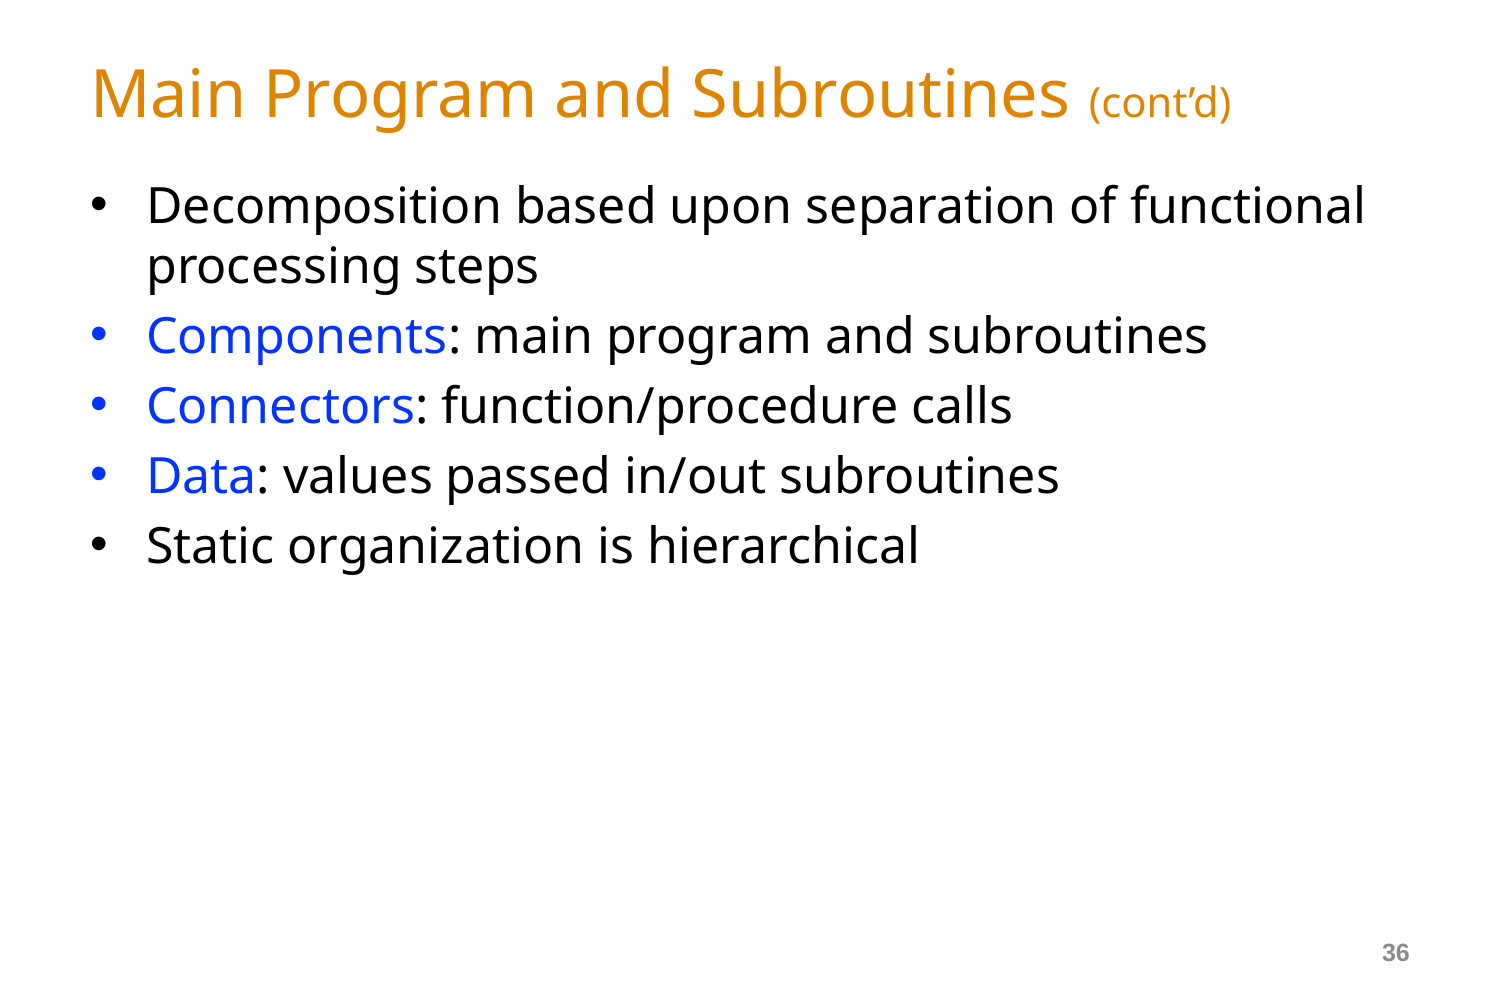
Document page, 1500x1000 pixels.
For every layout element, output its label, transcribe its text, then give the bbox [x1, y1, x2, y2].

title Main Program and Subroutines (cont’d) [75, 40, 1425, 142]
list Decomposition based upon separation of functional processing steps Components: main program and subroutines Connectors: function/procedure calls Data: values passed in/out subroutines Static organization is hierarchical [75, 165, 1425, 894]
slide_number 36 [1074, 926, 1425, 981]
